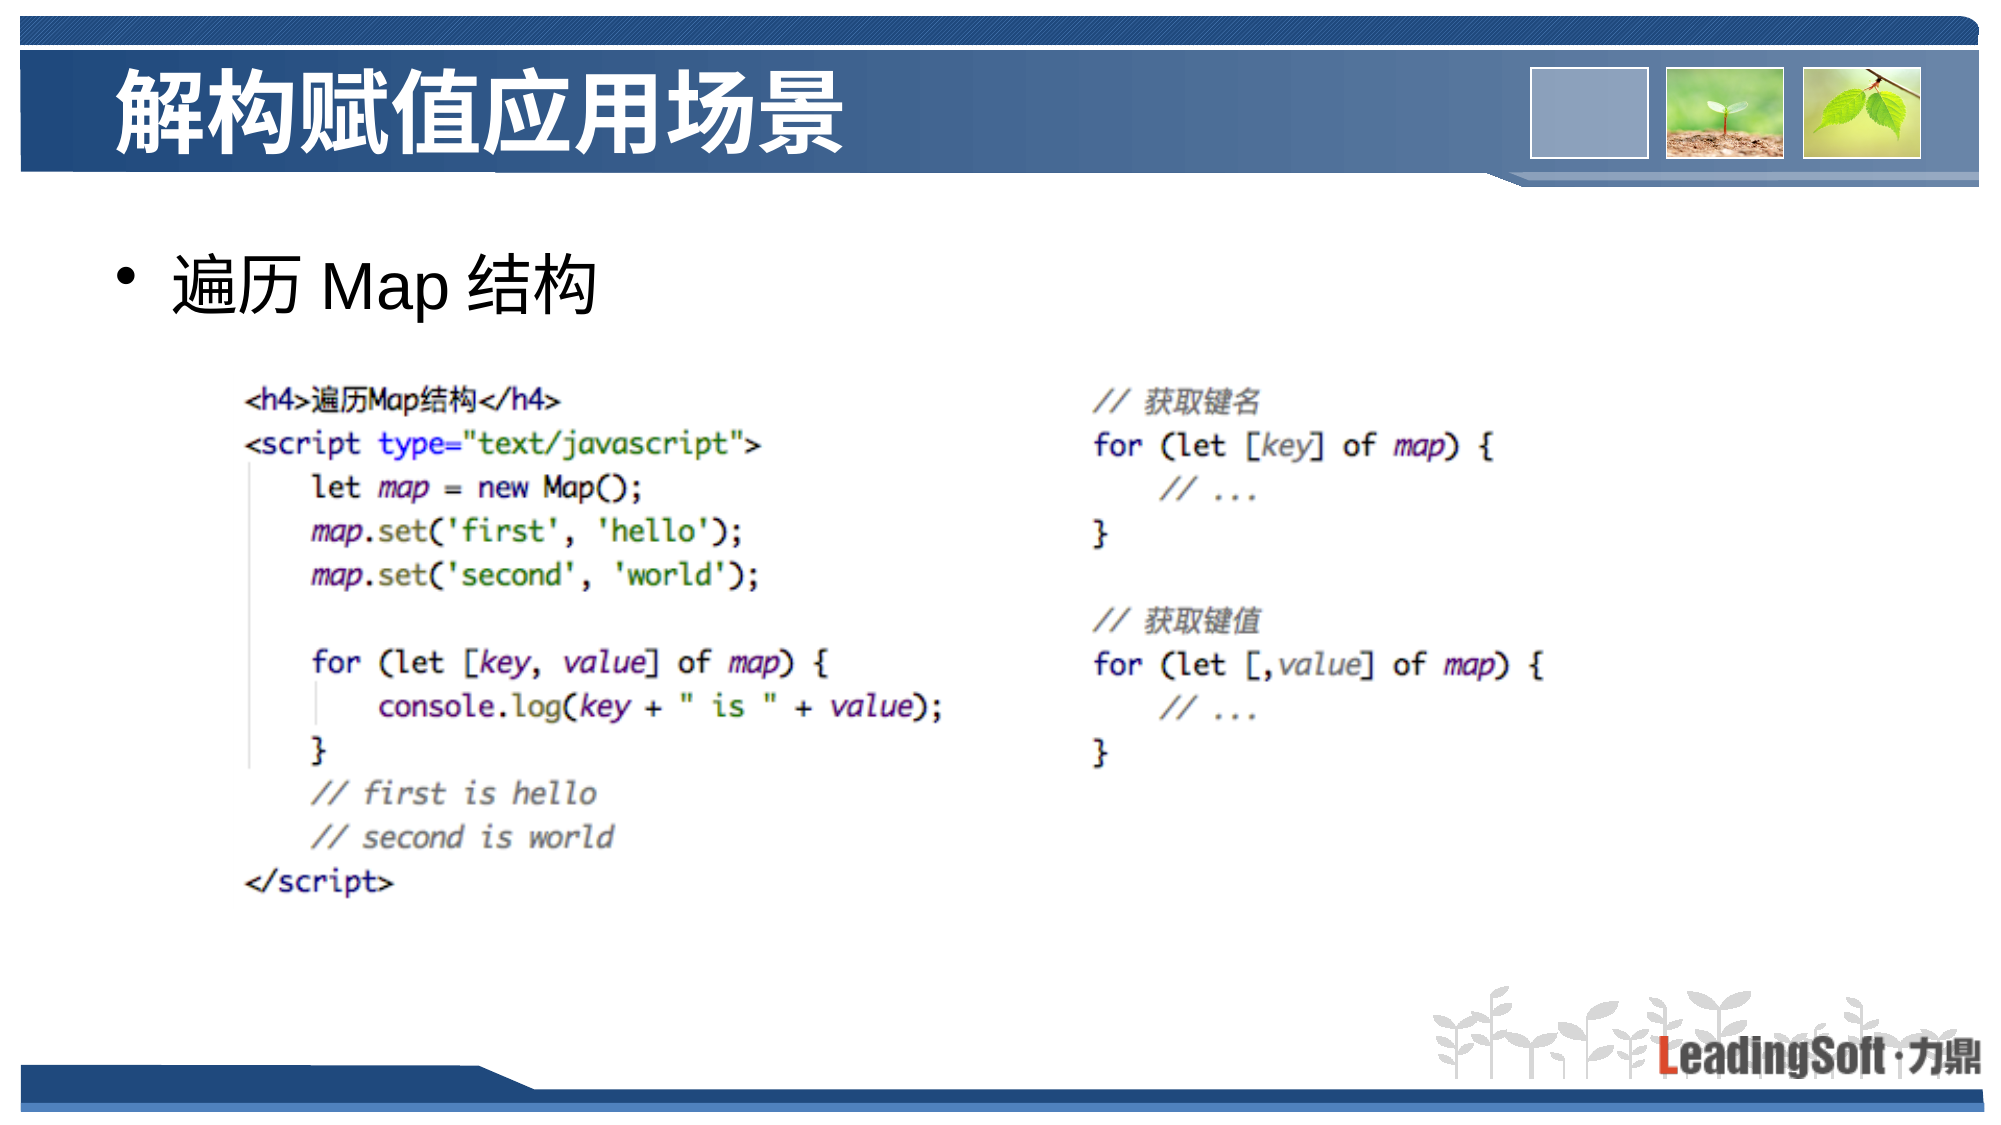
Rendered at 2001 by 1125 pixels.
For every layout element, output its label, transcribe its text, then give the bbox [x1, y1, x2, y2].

list 遍历Map结构 [99, 235, 1900, 1013]
picture [231, 373, 960, 910]
picture [1667, 69, 1783, 157]
picture [1070, 373, 1569, 782]
picture [1659, 1036, 1983, 1079]
title 解构赋值应用场景 [99, 39, 1517, 182]
picture [1804, 69, 1920, 157]
